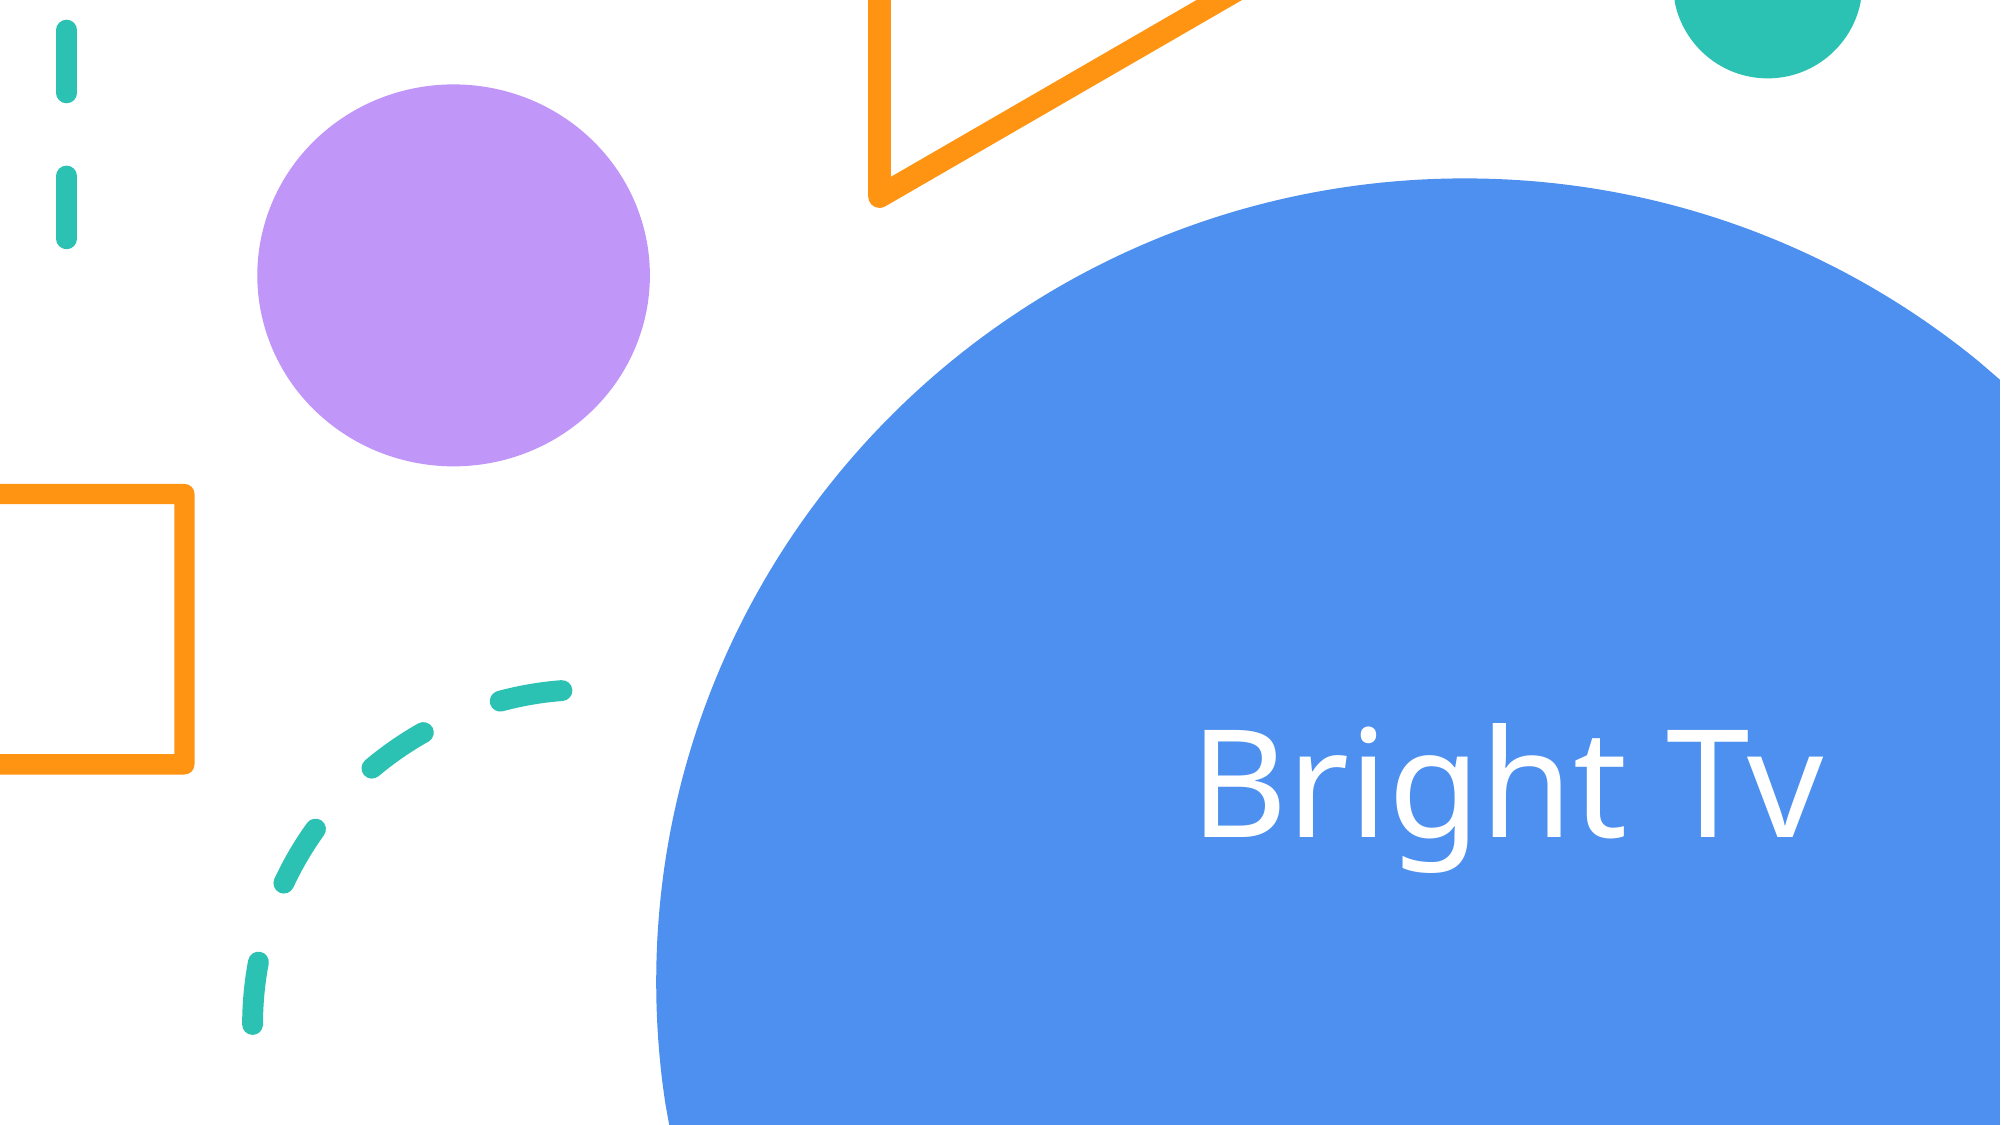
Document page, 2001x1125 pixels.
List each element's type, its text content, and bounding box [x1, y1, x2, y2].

title Bright Tv [850, 483, 1878, 877]
